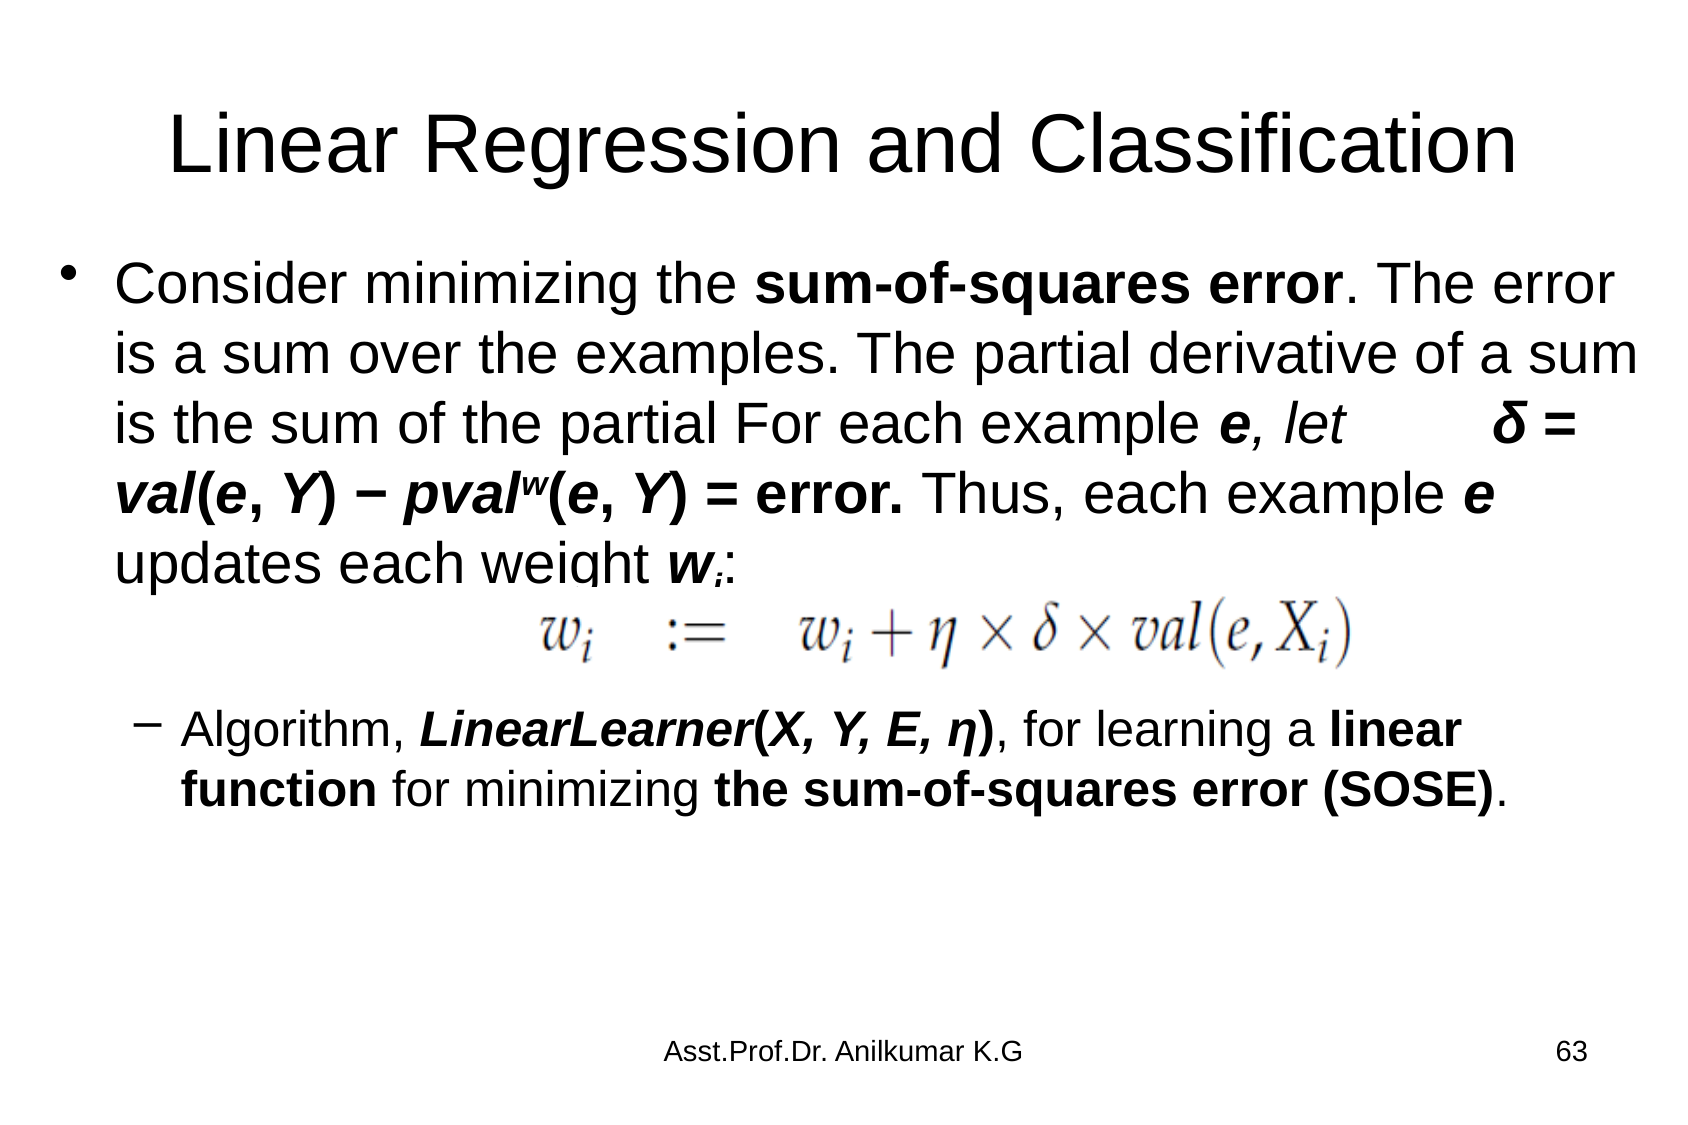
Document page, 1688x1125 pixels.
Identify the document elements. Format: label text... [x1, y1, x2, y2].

list Consider minimizing the sum-of-squares error. The error is a sum over the examples. The partial derivative of a sum is the sum of the partial For each example e, let δ = val(e, Y) − pvalw(e, Y) = error. Thus, each example e updates each weight wi: Algorithm, LinearLearner(X, Y, E, η), for learning a linear function for minimizing the sum-of-squares error (SOSE). [43, 237, 1657, 1006]
footer Asst.Prof.Dr. Anilkumar K.G [576, 1024, 1112, 1103]
title Linear Regression and Classification [84, 44, 1604, 233]
slide_number 63 [1209, 1024, 1604, 1103]
picture [530, 587, 1357, 688]
